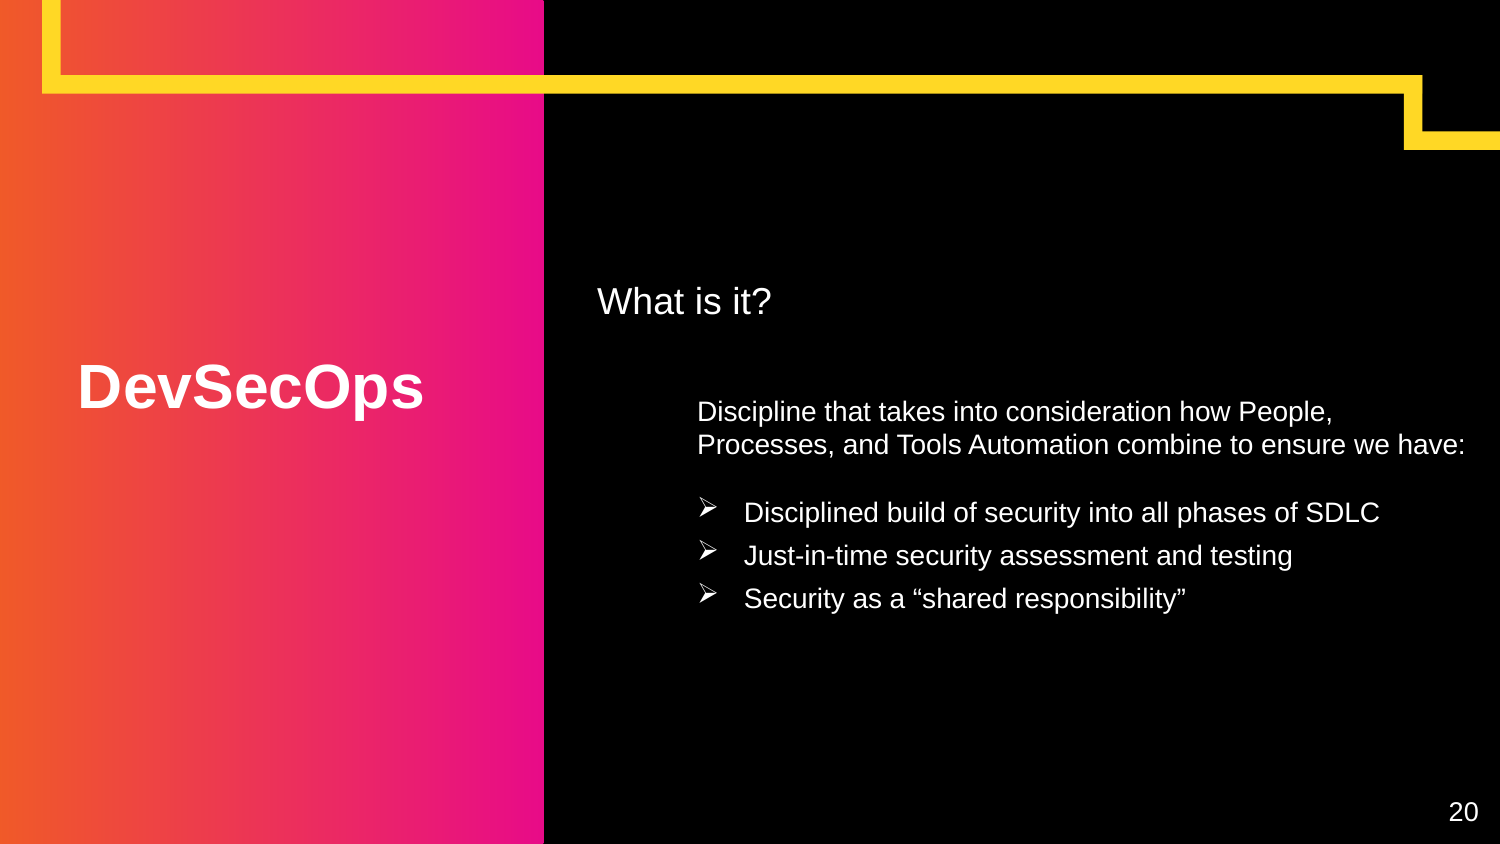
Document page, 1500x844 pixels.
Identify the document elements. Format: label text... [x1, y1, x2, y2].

title DevSecOps [42, 343, 433, 430]
text_box Discipline that takes into consideration how People, Processes, and Tools Automation combine to ensure we have: Disciplined build of security into all phases of SDLC Just-in-time security assessment and testing Security as a “shared responsibility” [668, 385, 1486, 622]
slide_number 20 [1403, 779, 1494, 844]
text_box What is it? [585, 263, 1422, 336]
